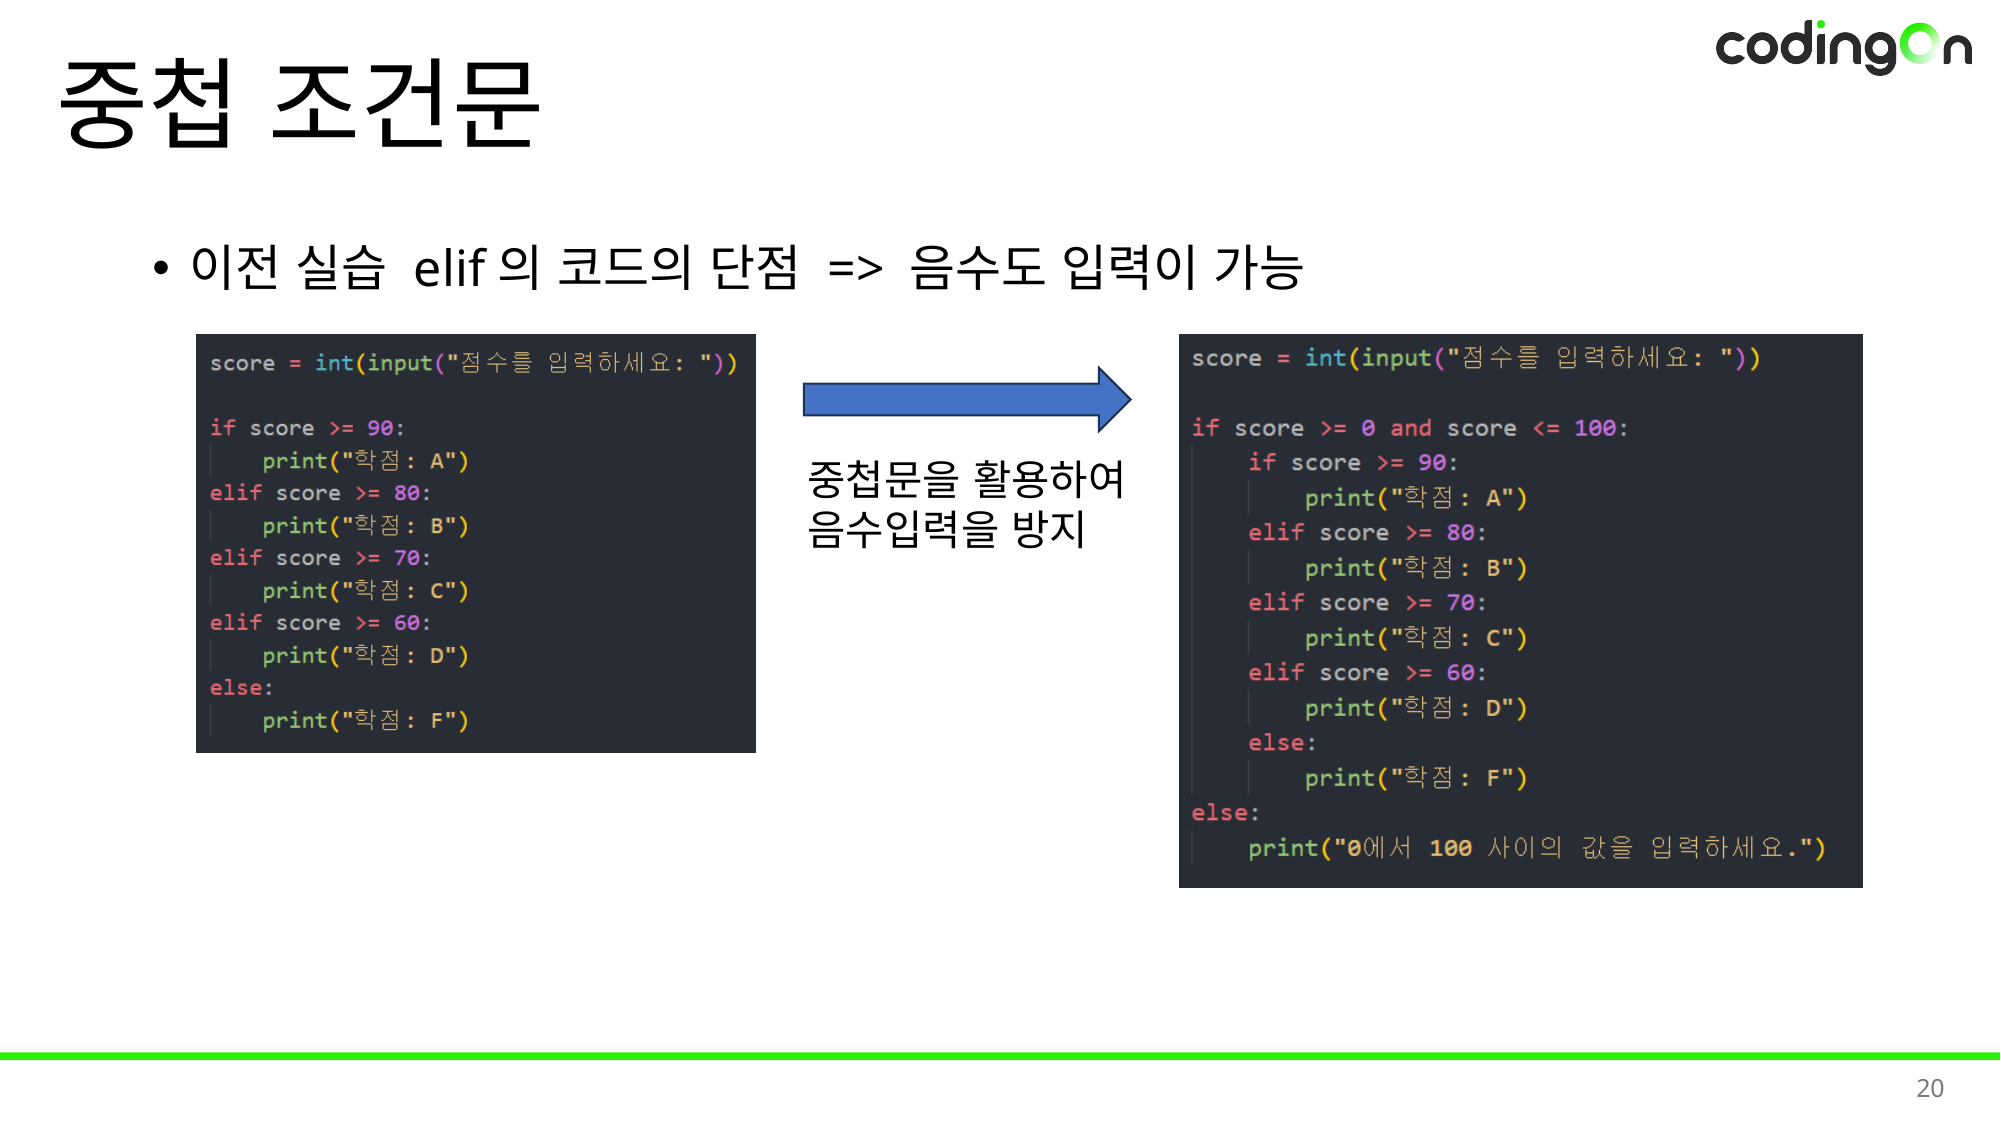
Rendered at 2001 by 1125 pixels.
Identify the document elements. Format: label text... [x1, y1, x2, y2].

text_box [802, 365, 1133, 434]
slide_number 20 [1509, 1059, 1960, 1120]
picture [1767, 20, 1972, 76]
title 중첩 조건문 [41, 0, 1767, 218]
text_box 중첩문을 활용하여 음수입력을 방지 [792, 446, 1142, 561]
picture [196, 334, 756, 753]
picture [1179, 334, 1863, 888]
list 이전 실습 elif의 코드의 단점 => 음수도 입력이 가능 [137, 217, 1863, 1014]
